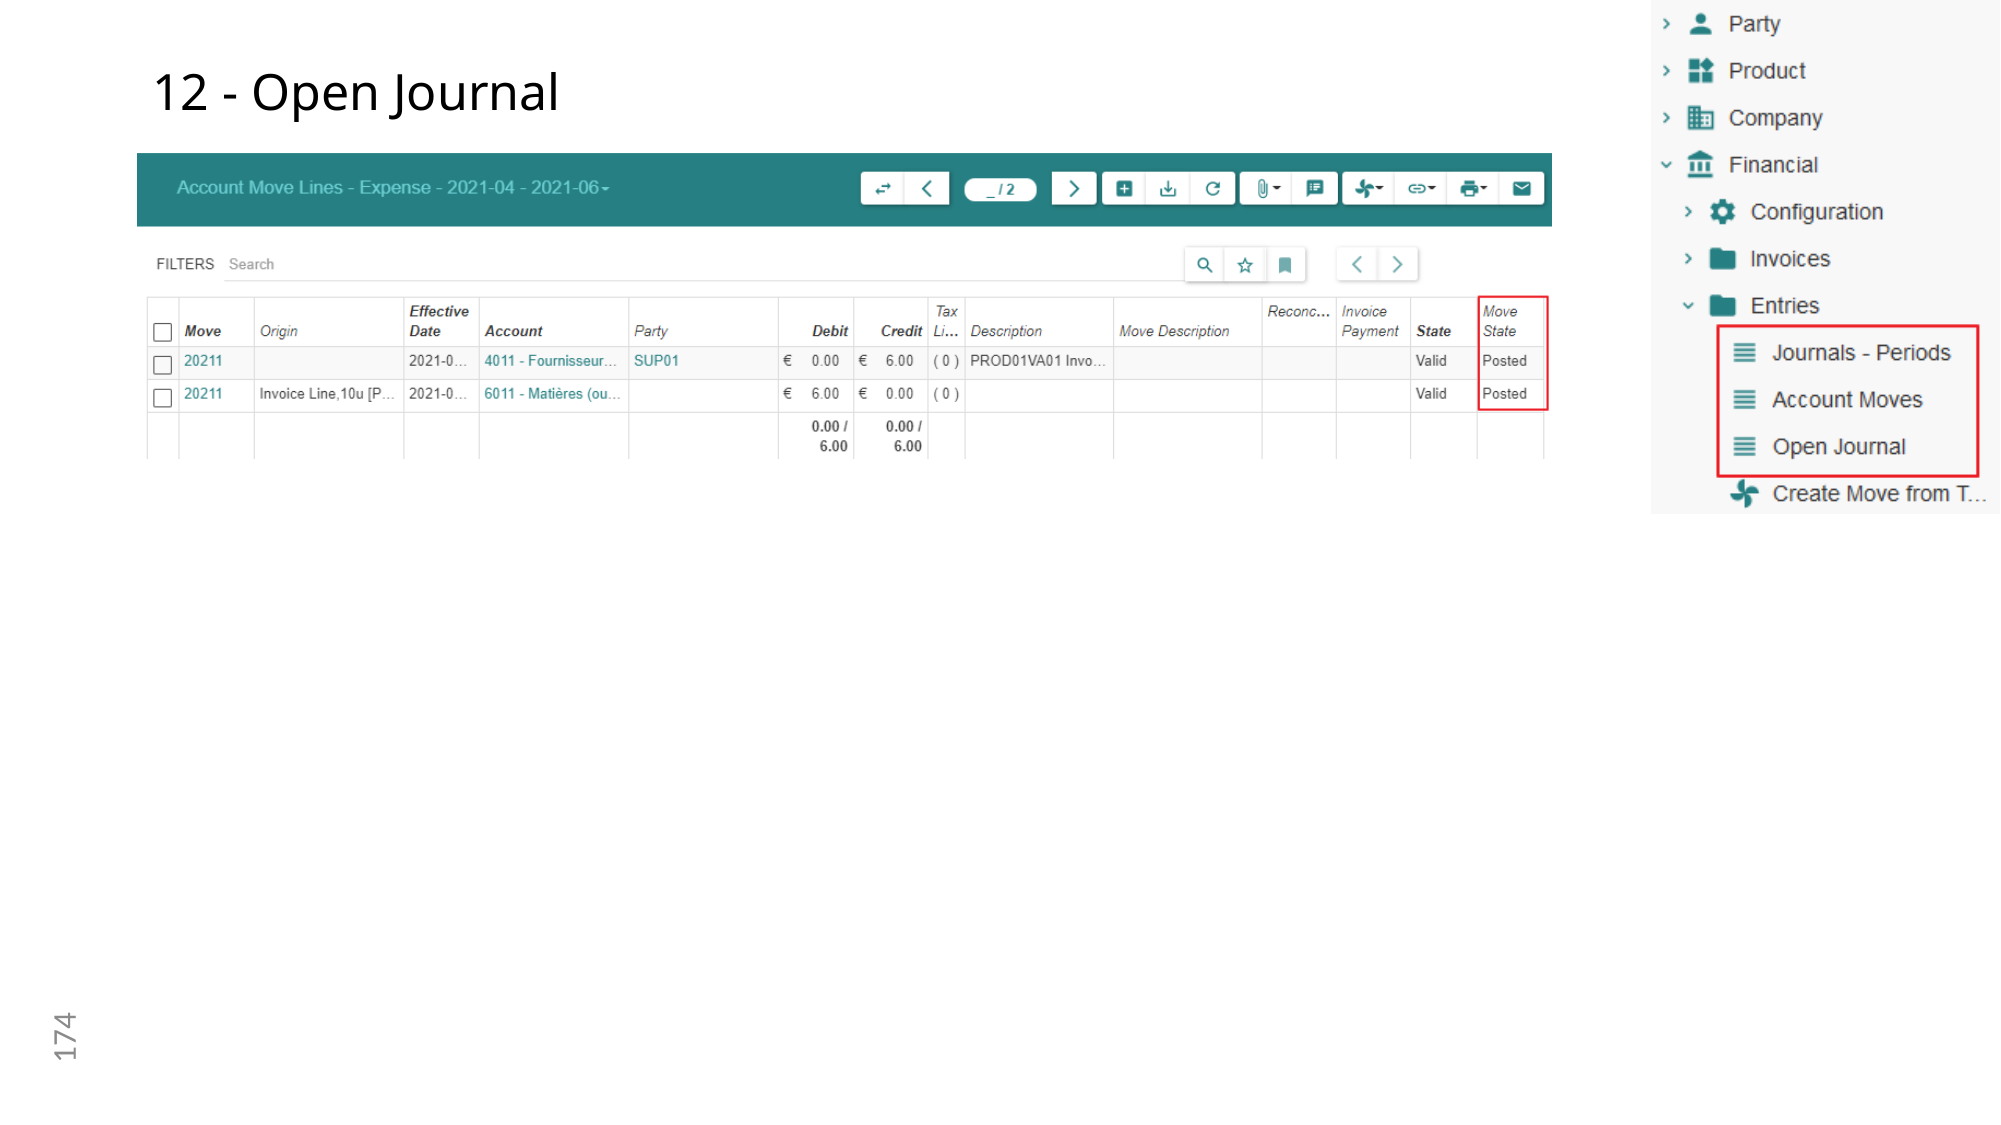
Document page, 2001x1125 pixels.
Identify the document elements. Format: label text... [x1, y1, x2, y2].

slide_number 174 [32, 969, 93, 1108]
picture [1651, 0, 2000, 515]
title 12 - Open Journal [137, 59, 1651, 136]
picture [137, 152, 1553, 459]
